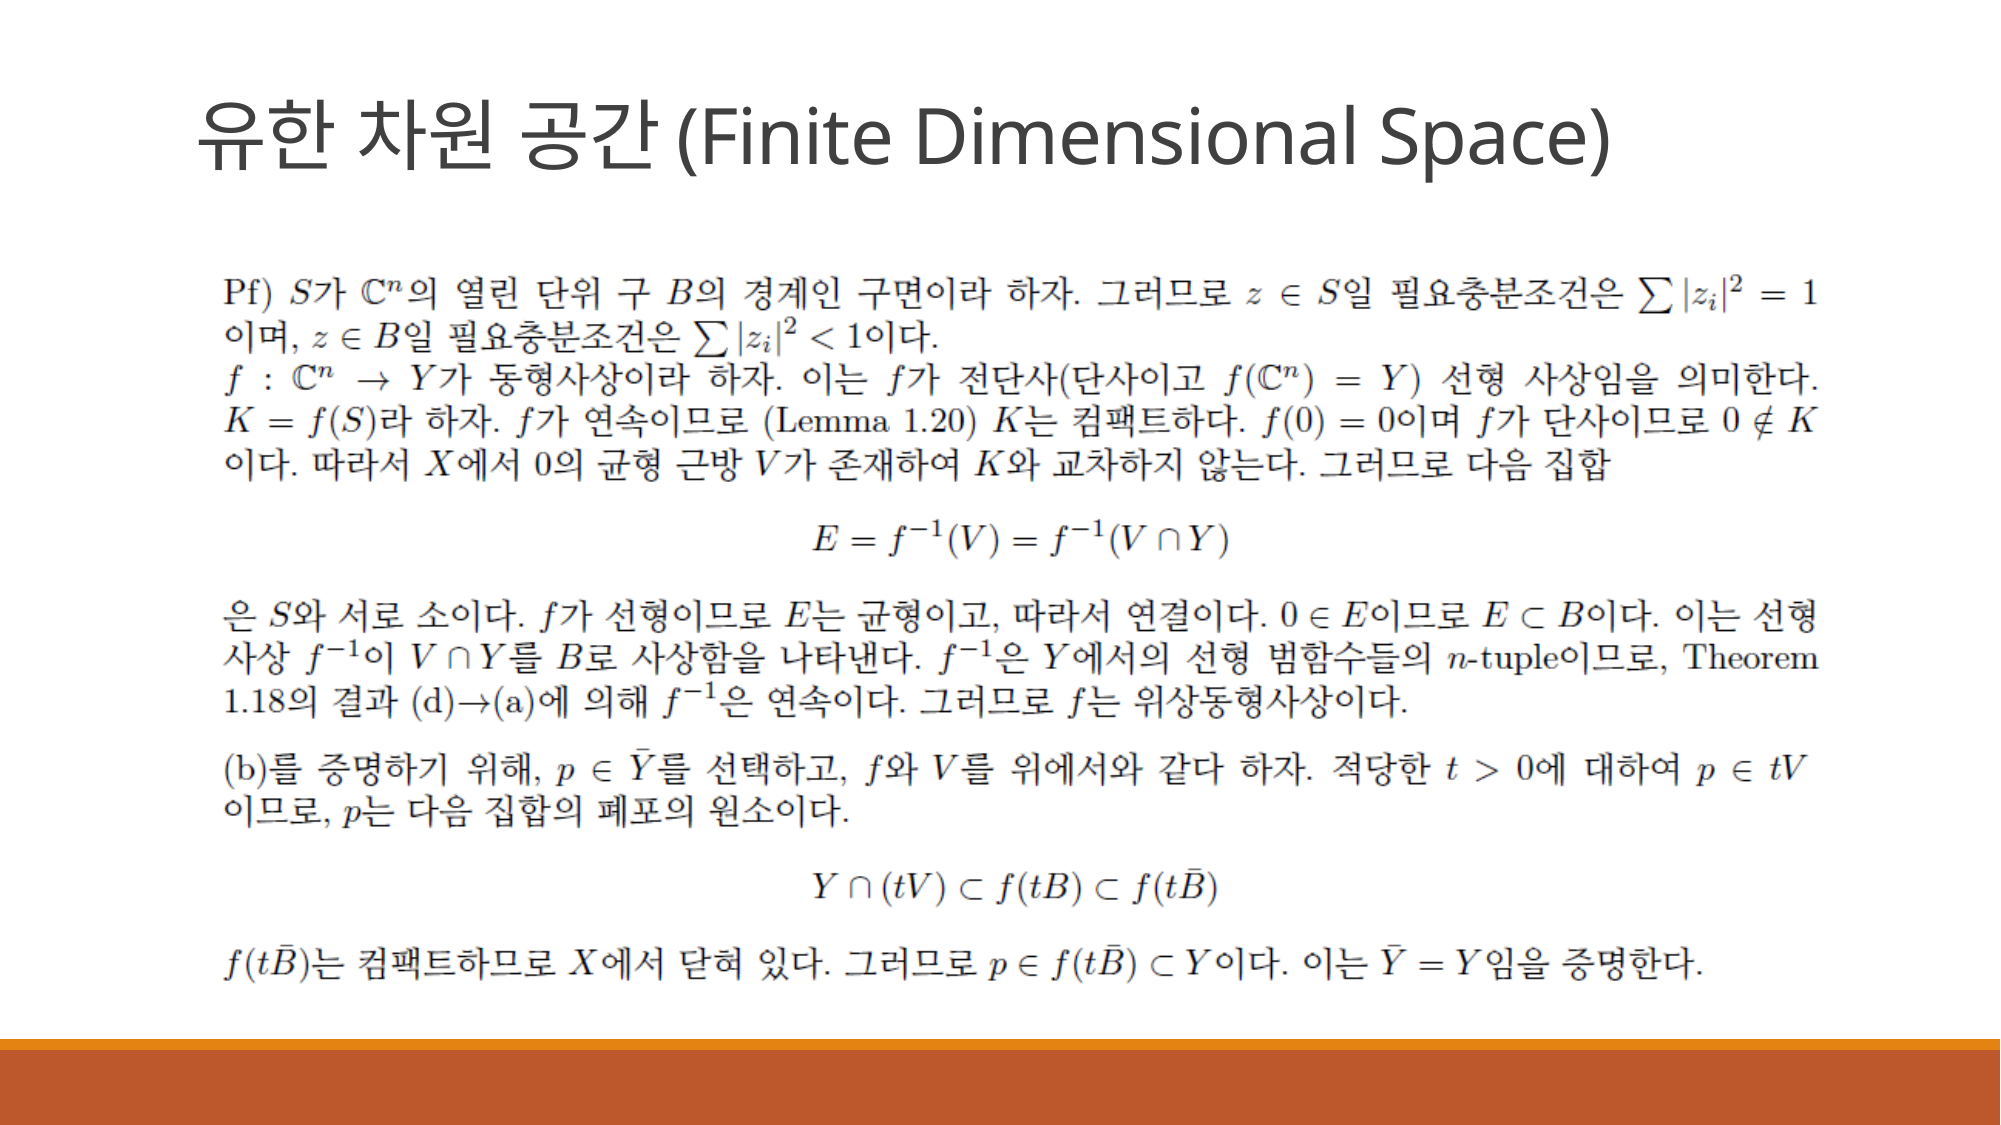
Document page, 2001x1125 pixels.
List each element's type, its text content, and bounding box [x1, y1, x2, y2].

picture [179, 256, 1860, 997]
title 유한 차원 공간(Finite Dimensional Space) [180, 47, 1830, 188]
